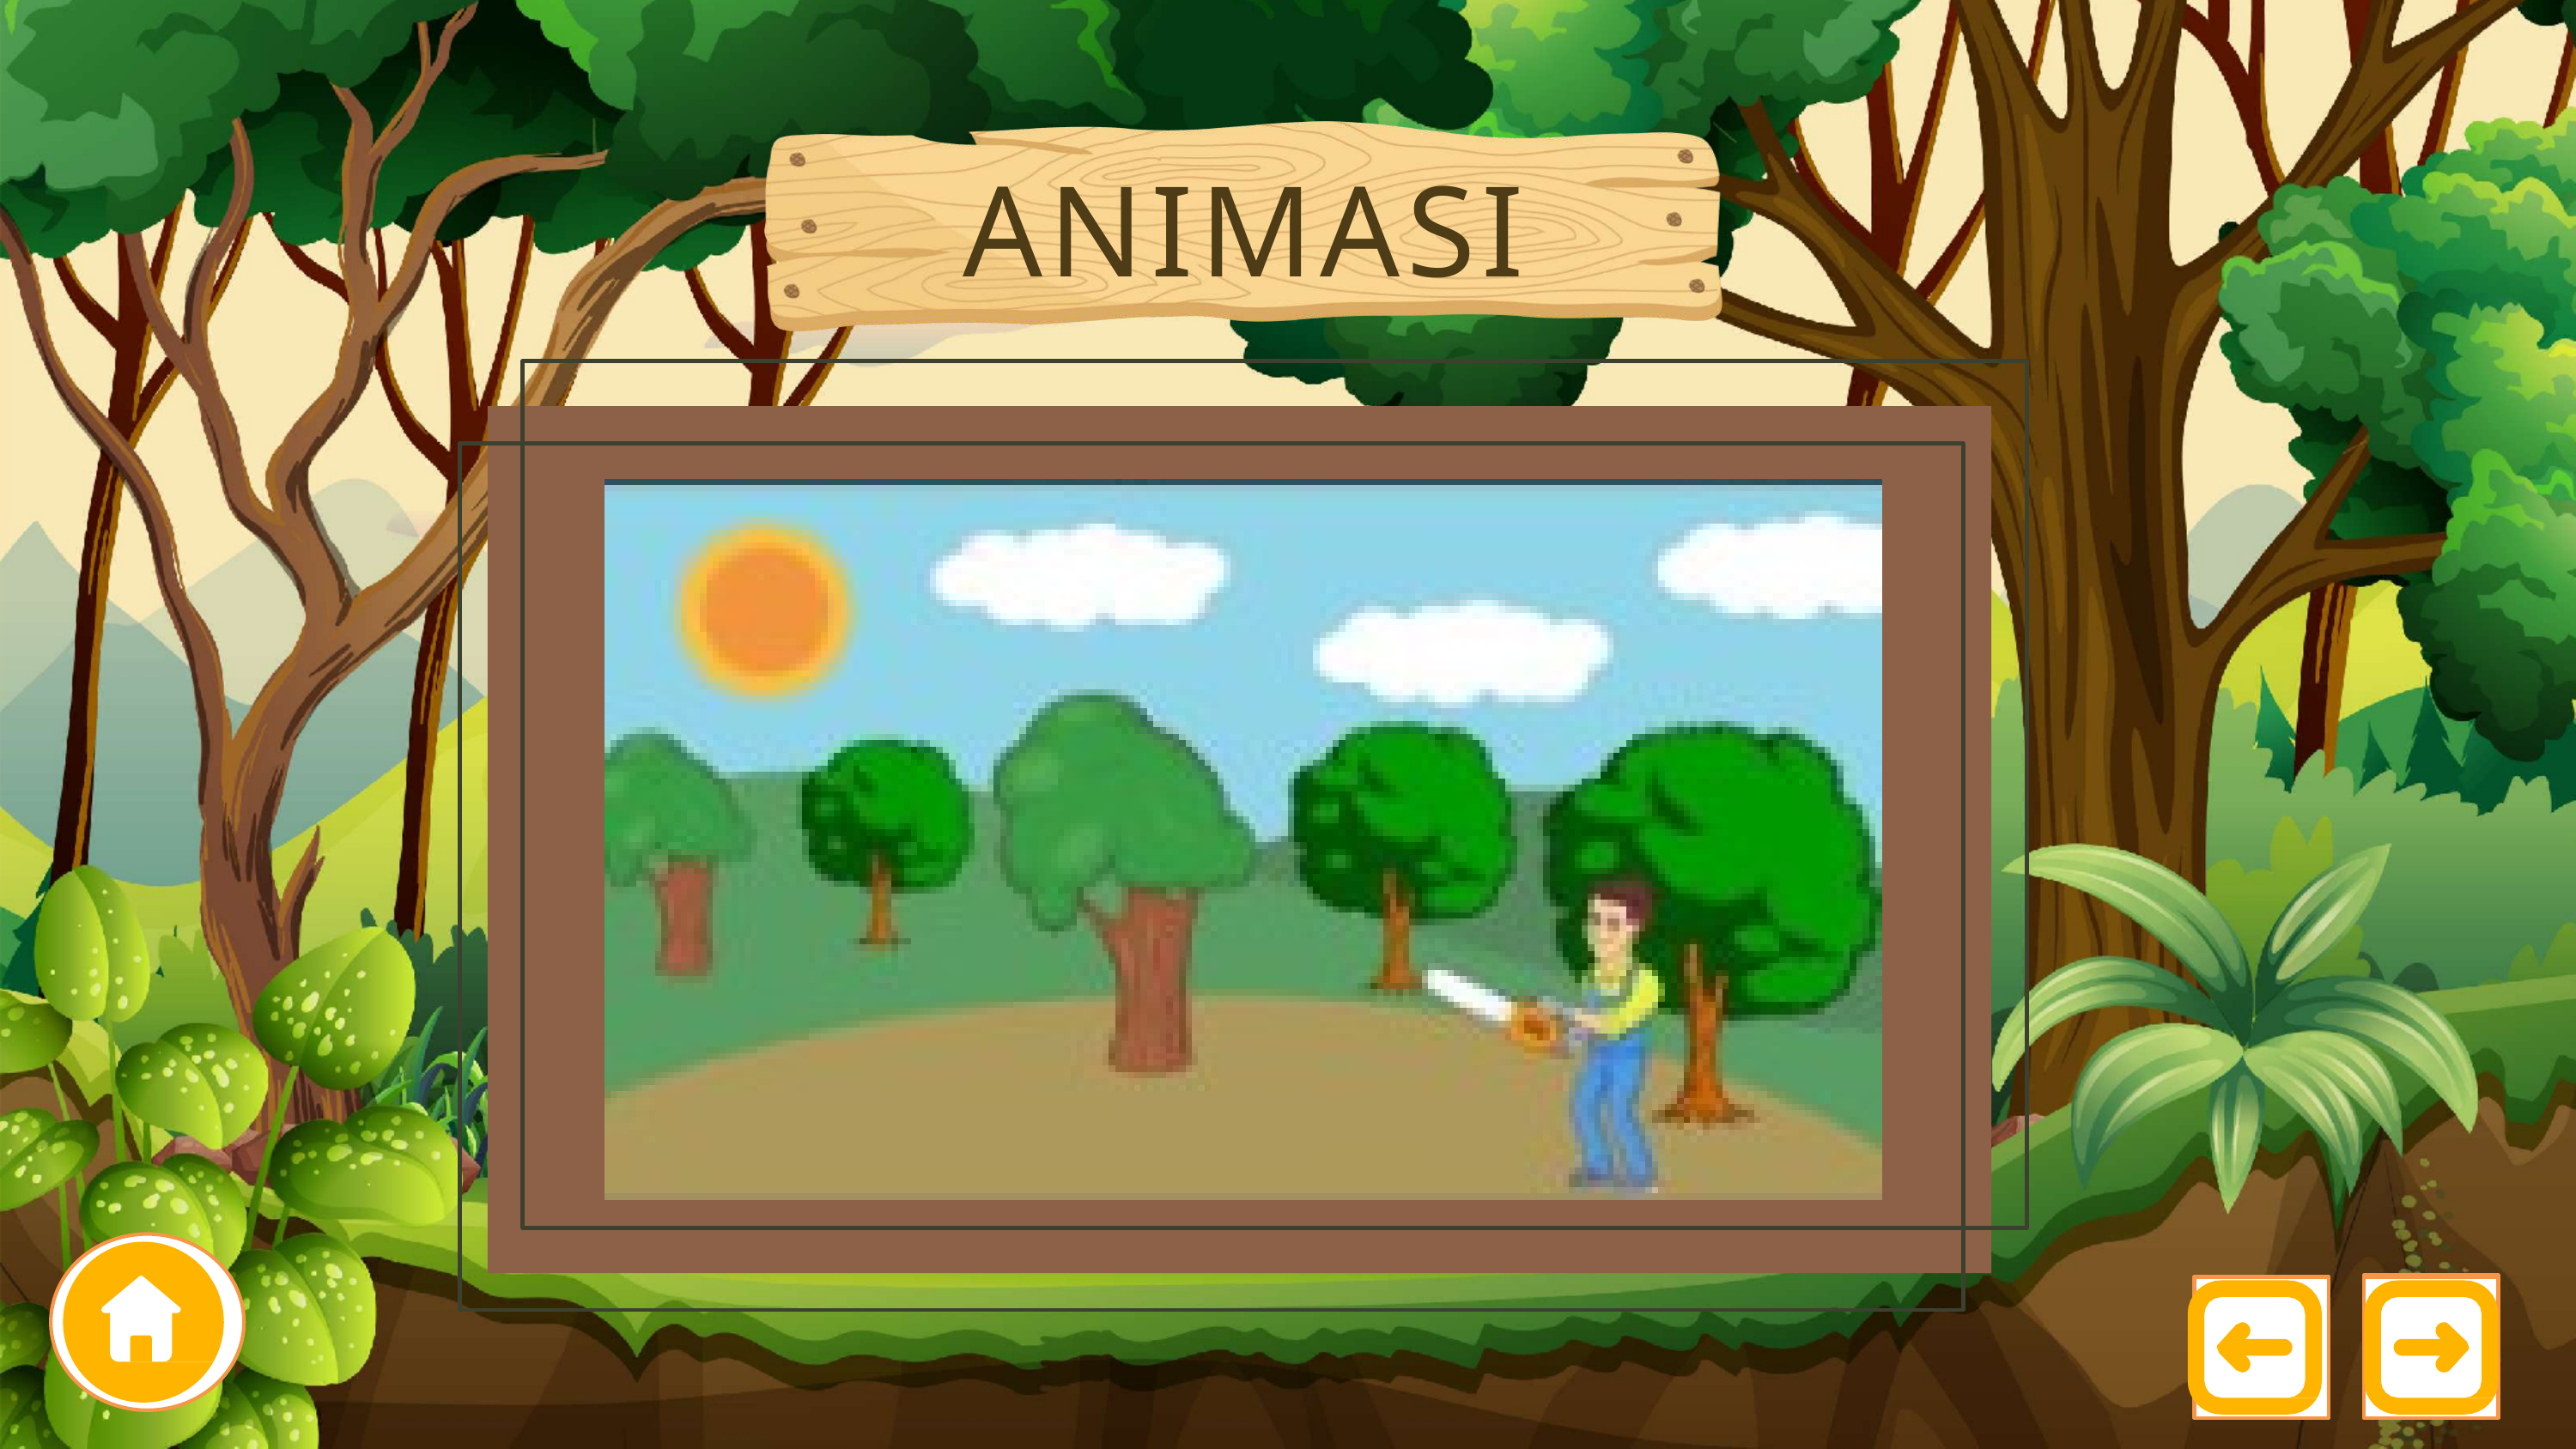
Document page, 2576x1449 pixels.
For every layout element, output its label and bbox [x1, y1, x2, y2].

text_box [459, 361, 2027, 1311]
text_box [604, 478, 1883, 1201]
picture [0, 0, 2576, 1449]
